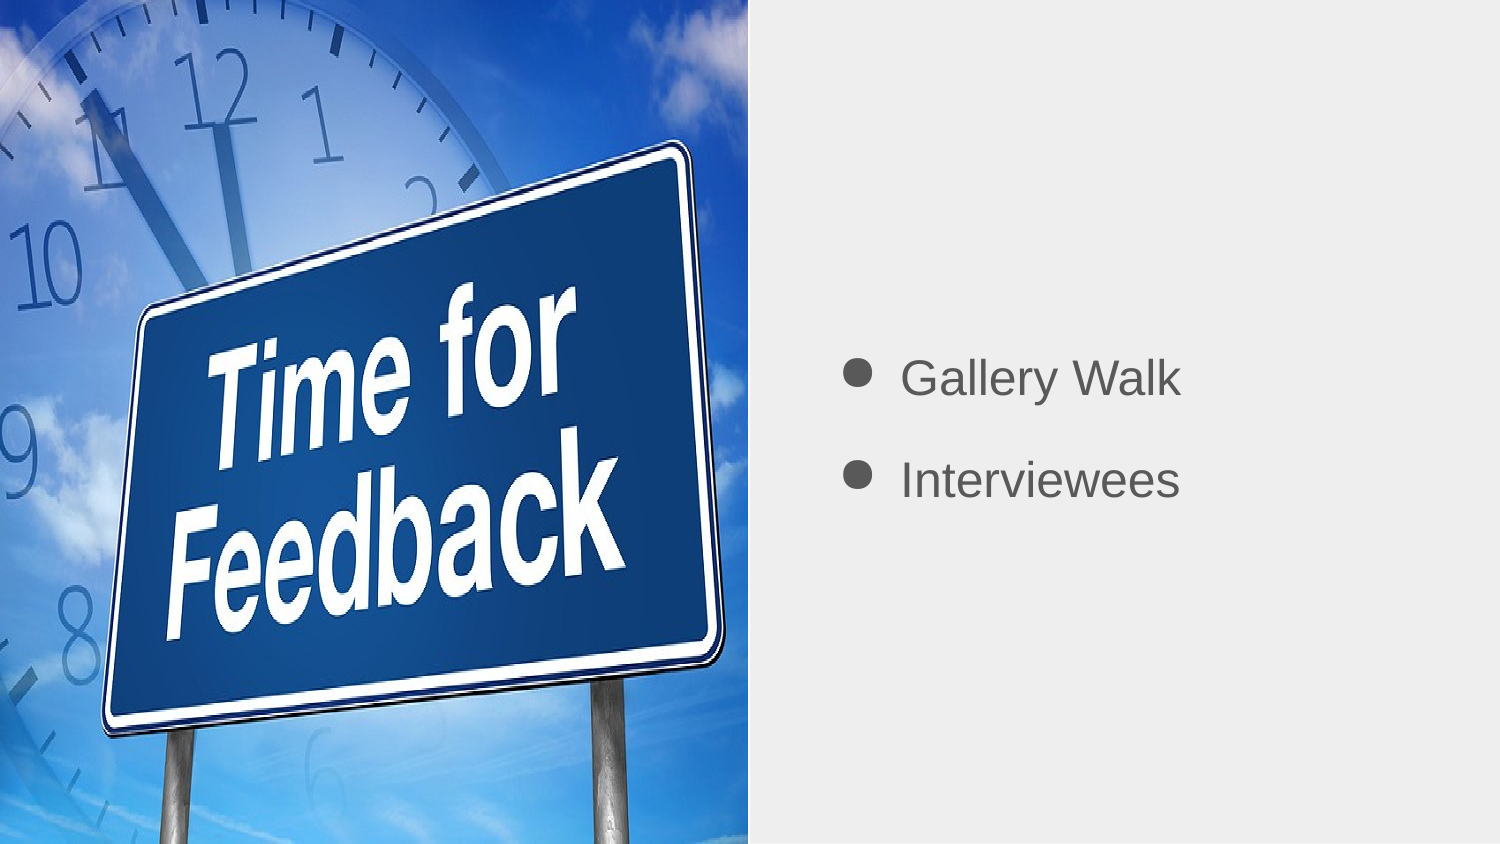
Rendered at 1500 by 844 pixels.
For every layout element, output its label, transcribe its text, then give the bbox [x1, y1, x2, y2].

list Gallery Walk Interviewees [810, 118, 1440, 725]
picture [0, 0, 748, 844]
